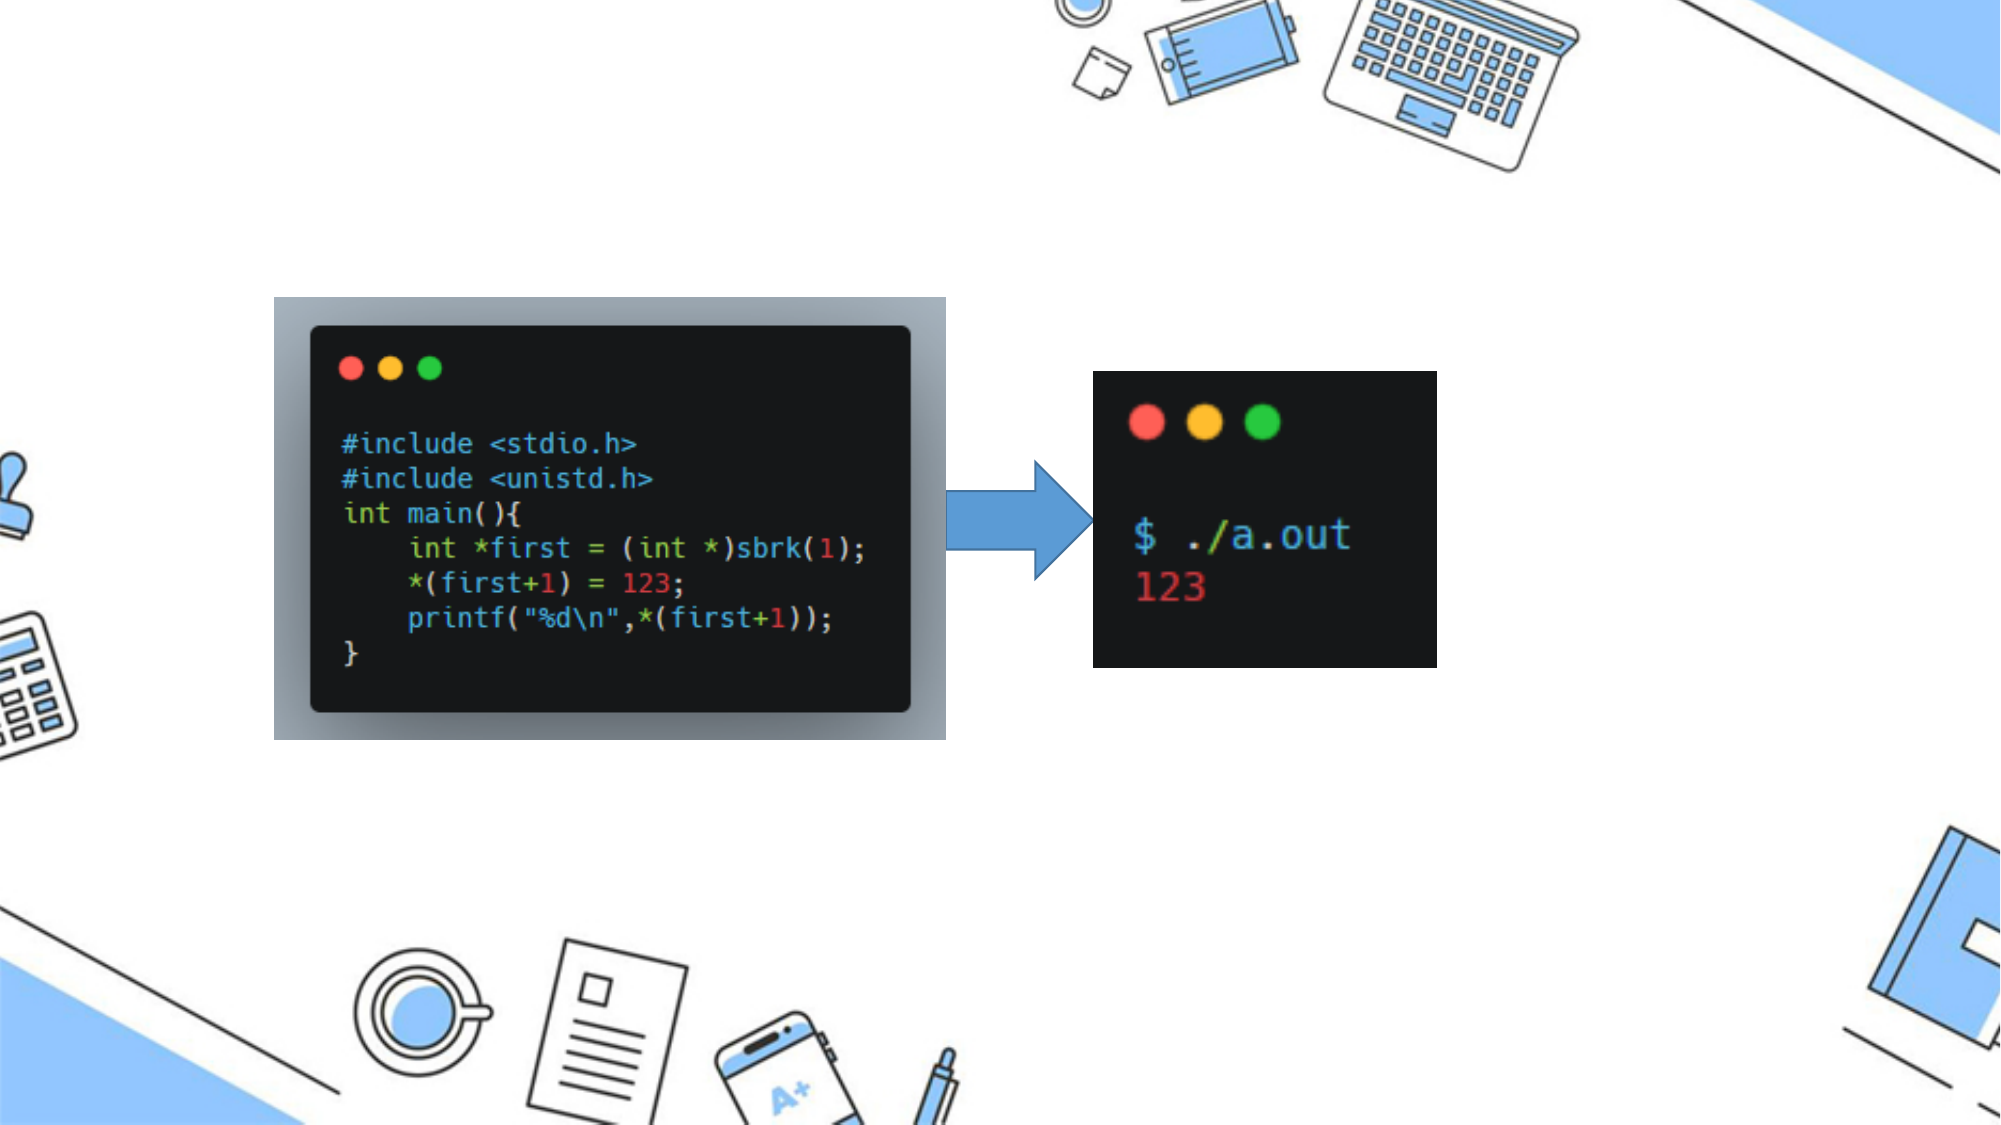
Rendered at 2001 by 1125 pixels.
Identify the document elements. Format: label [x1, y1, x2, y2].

text_box [946, 459, 1093, 582]
picture [0, 0, 2001, 1125]
